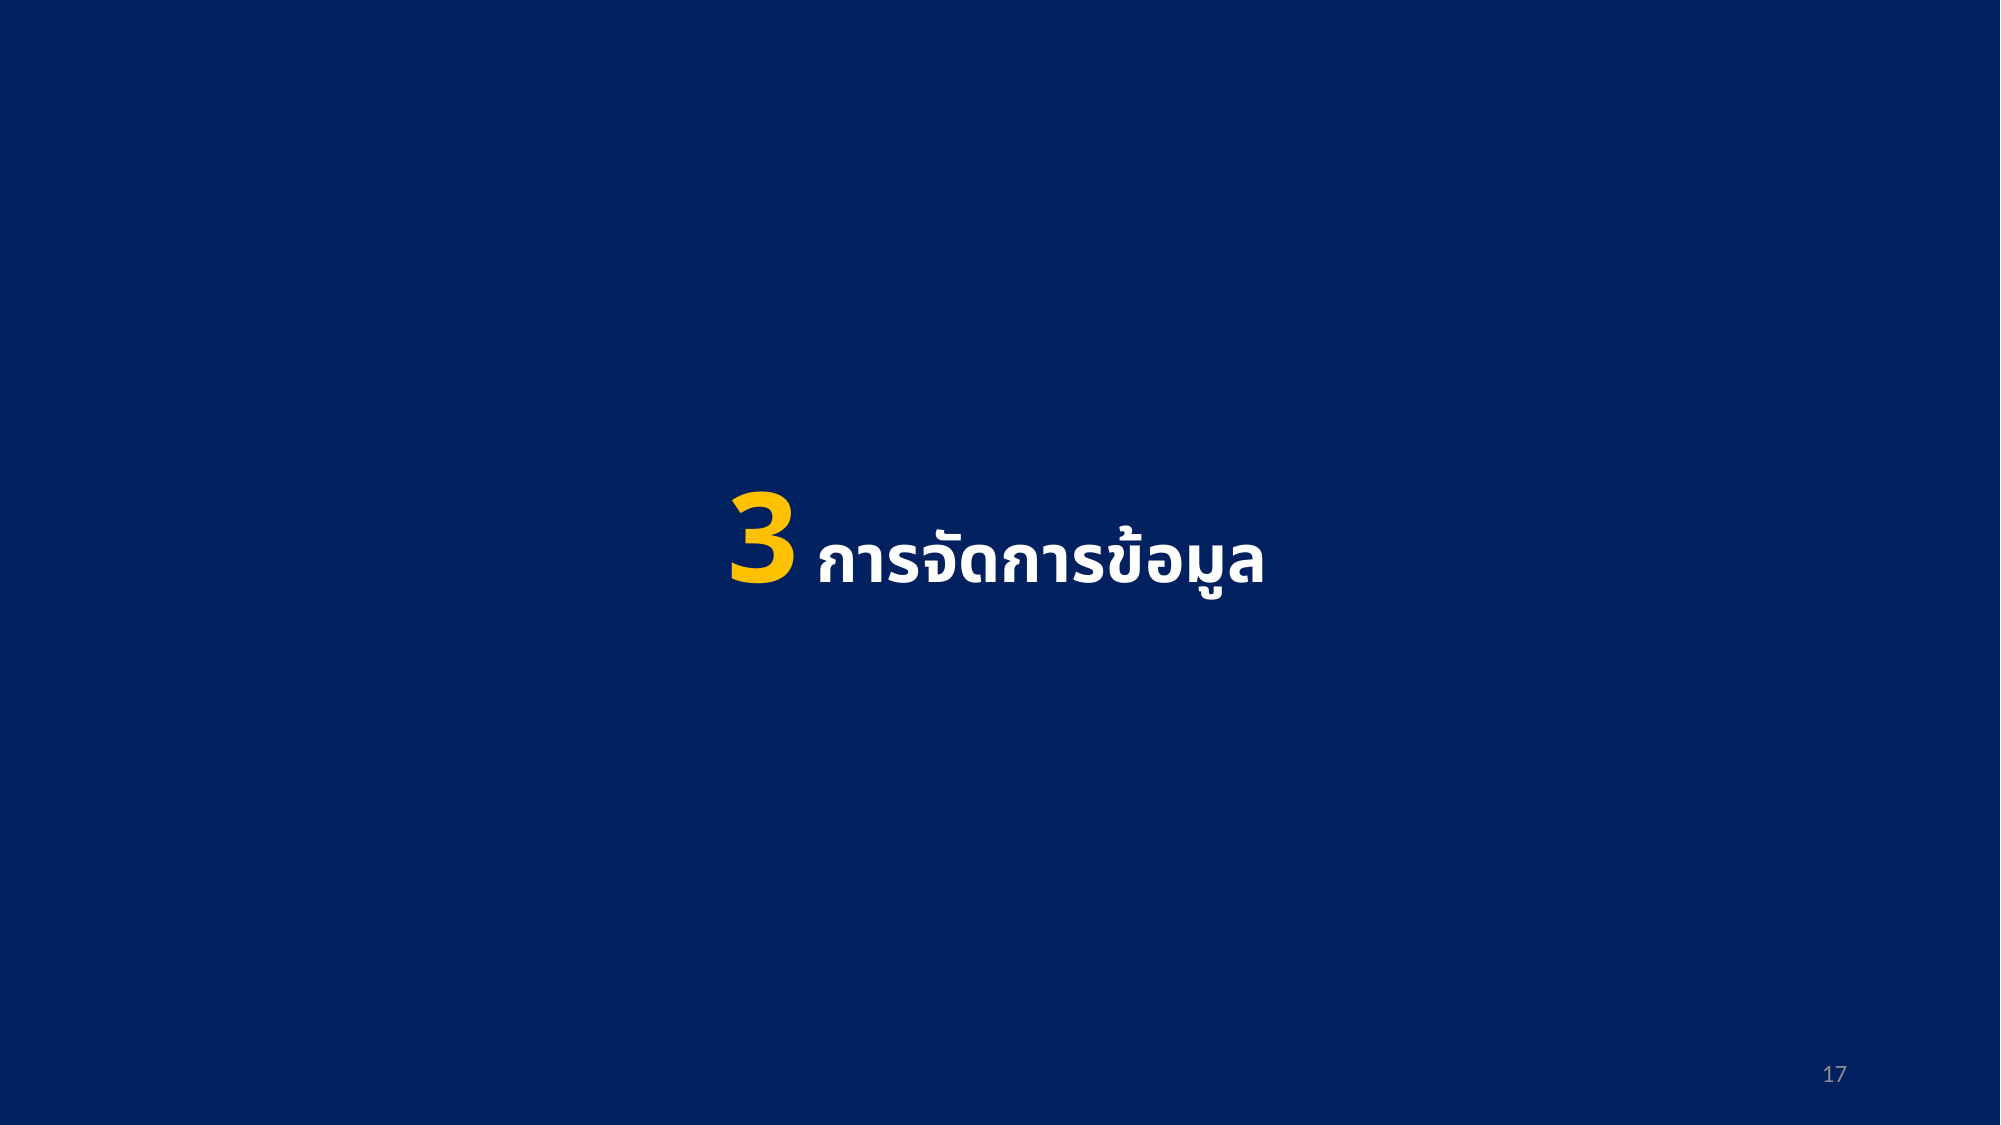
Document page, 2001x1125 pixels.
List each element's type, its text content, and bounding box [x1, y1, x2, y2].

slide_number 17 [1412, 1042, 1863, 1103]
text_box 3 การจัดการข้อมูล [0, 405, 1998, 616]
